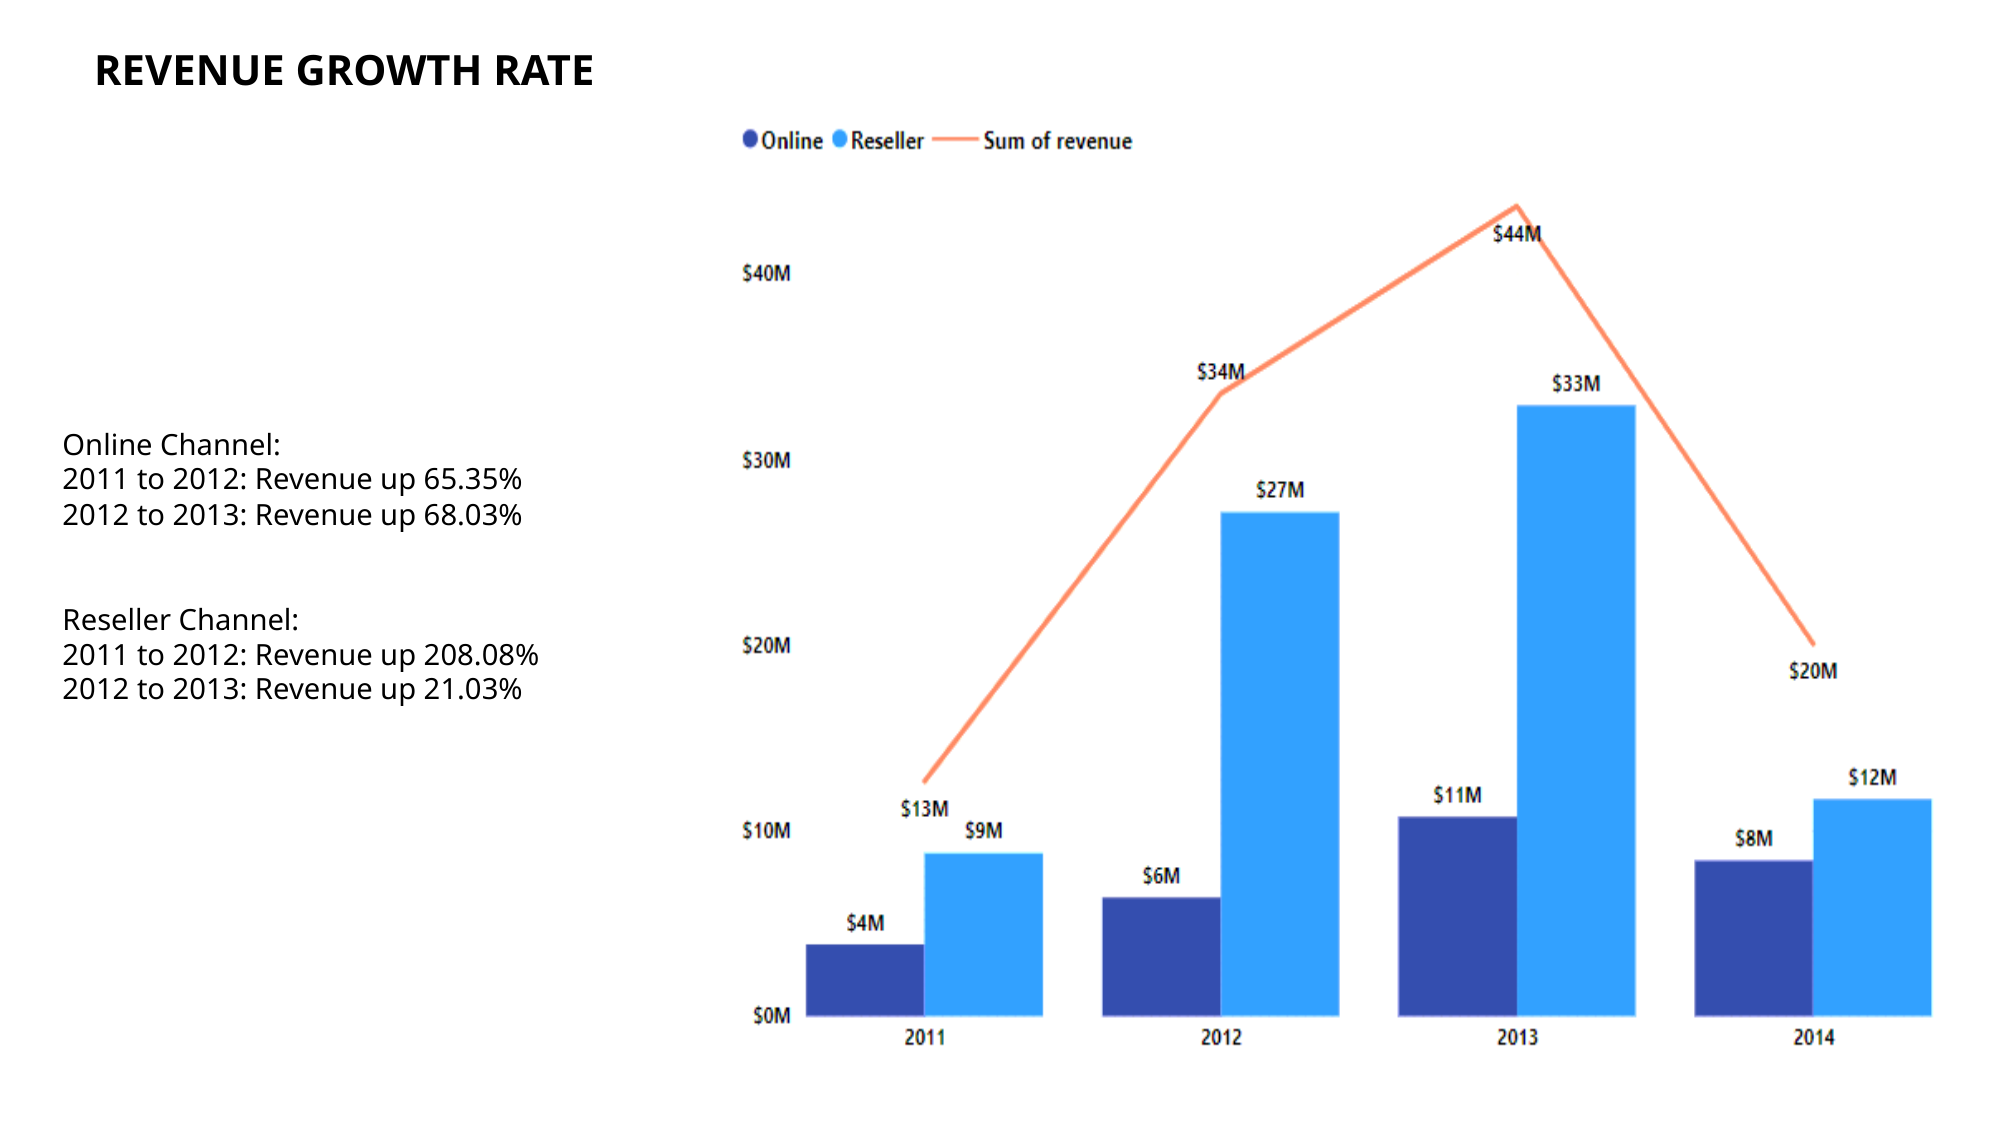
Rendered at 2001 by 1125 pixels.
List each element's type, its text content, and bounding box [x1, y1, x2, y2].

picture [735, 108, 1935, 1063]
text_box revenue growth rate [51, 41, 637, 128]
text_box Online Channel: 2011 to 2012: Revenue up 65.35% 2012 to 2013: Revenue up 68.03% Reseller Channel: 2011 to 2012: Revenue up 208.08% 2012 to 2013: Revenue up 21.03% [47, 383, 687, 713]
